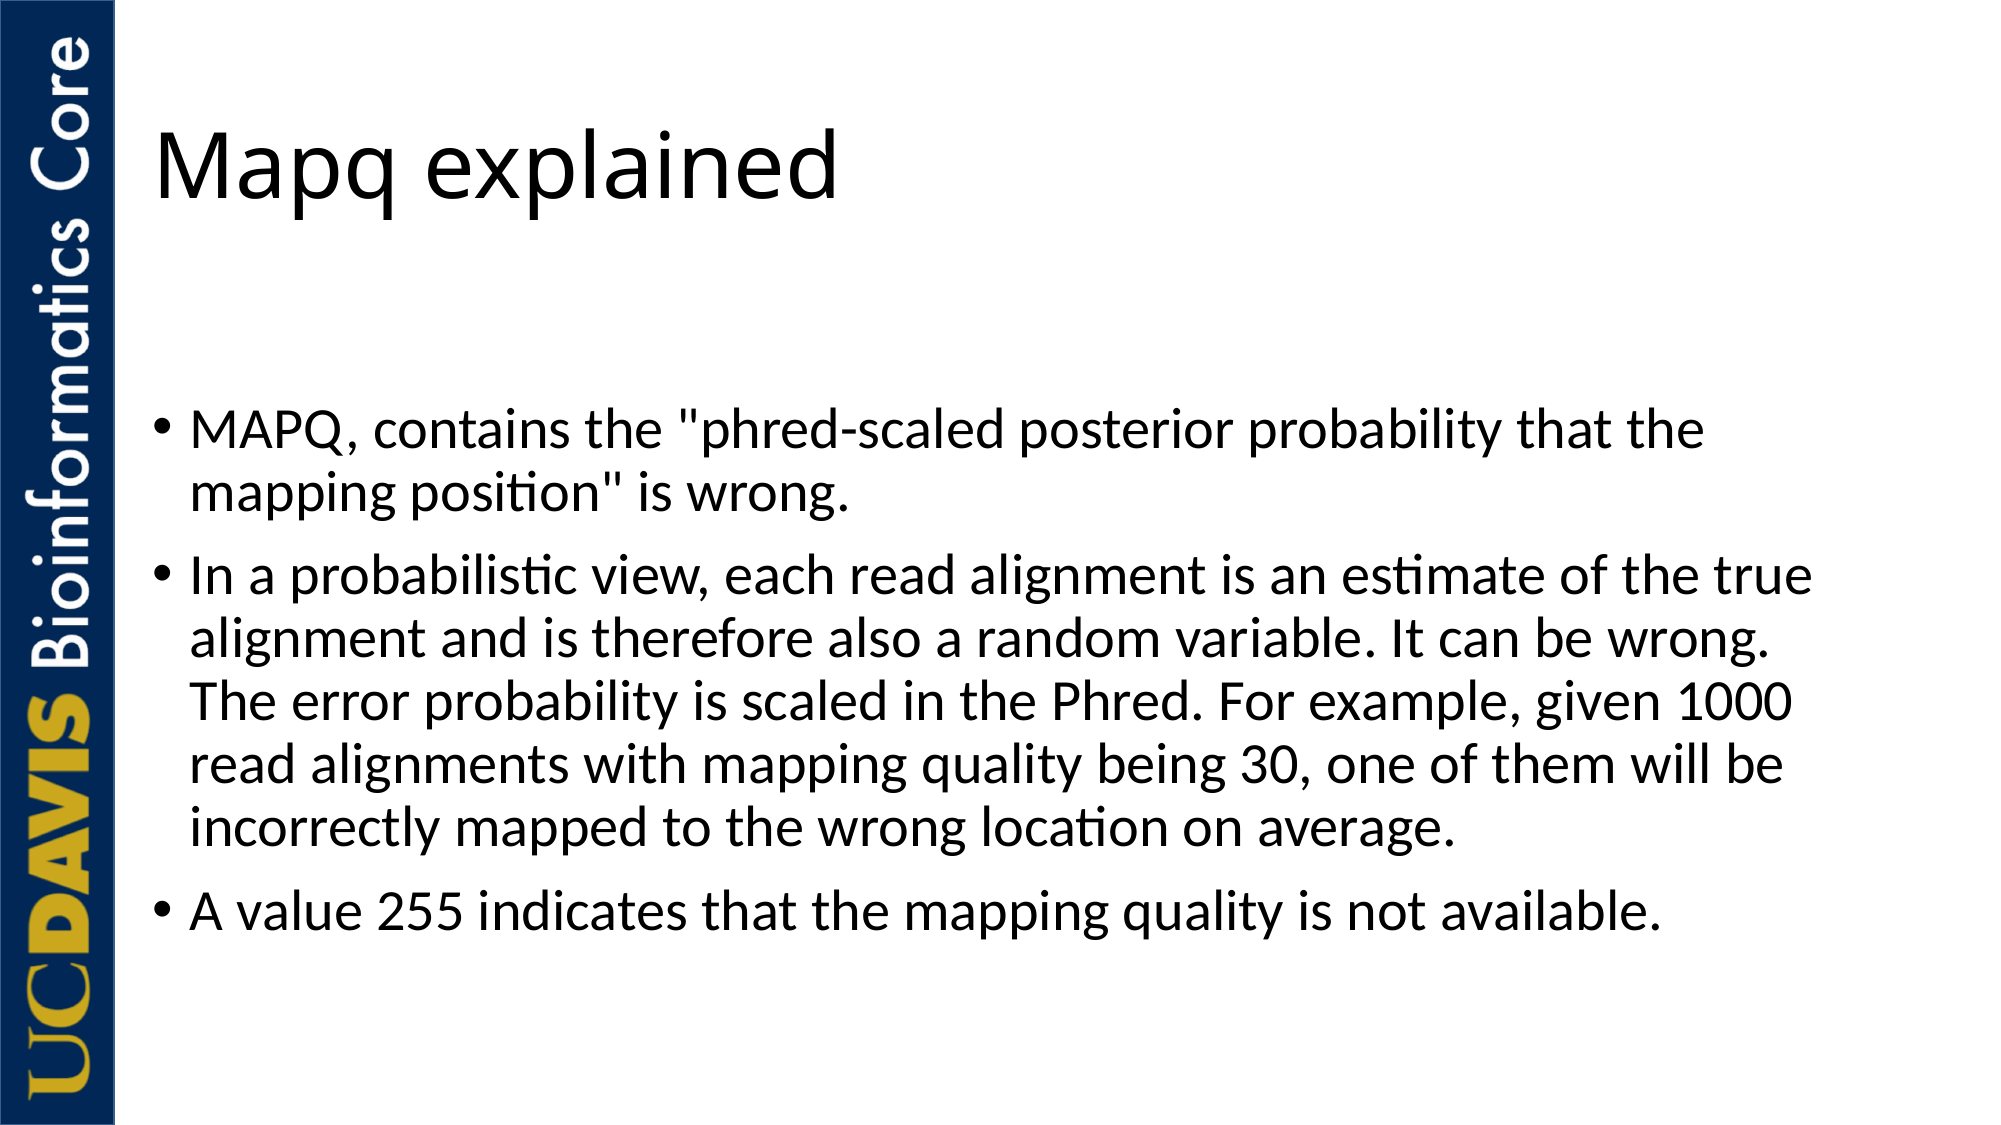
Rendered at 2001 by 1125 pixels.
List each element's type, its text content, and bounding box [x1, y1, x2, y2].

list MAPQ, contains the "phred-scaled posterior probability that the mapping position" is wrong. In a probabilistic view, each read alignment is an estimate of the true alignment and is therefore also a random variable. It can be wrong. The error probability is scaled in the Phred. For example, given 1000 read alignments with mapping quality being 30, one of them will be incorrectly mapped to the wrong location on average. A value 255 indicates that the mapping quality is not available. [137, 299, 1863, 1014]
picture [8, 0, 112, 1121]
title Mapq explained [137, 59, 1863, 278]
